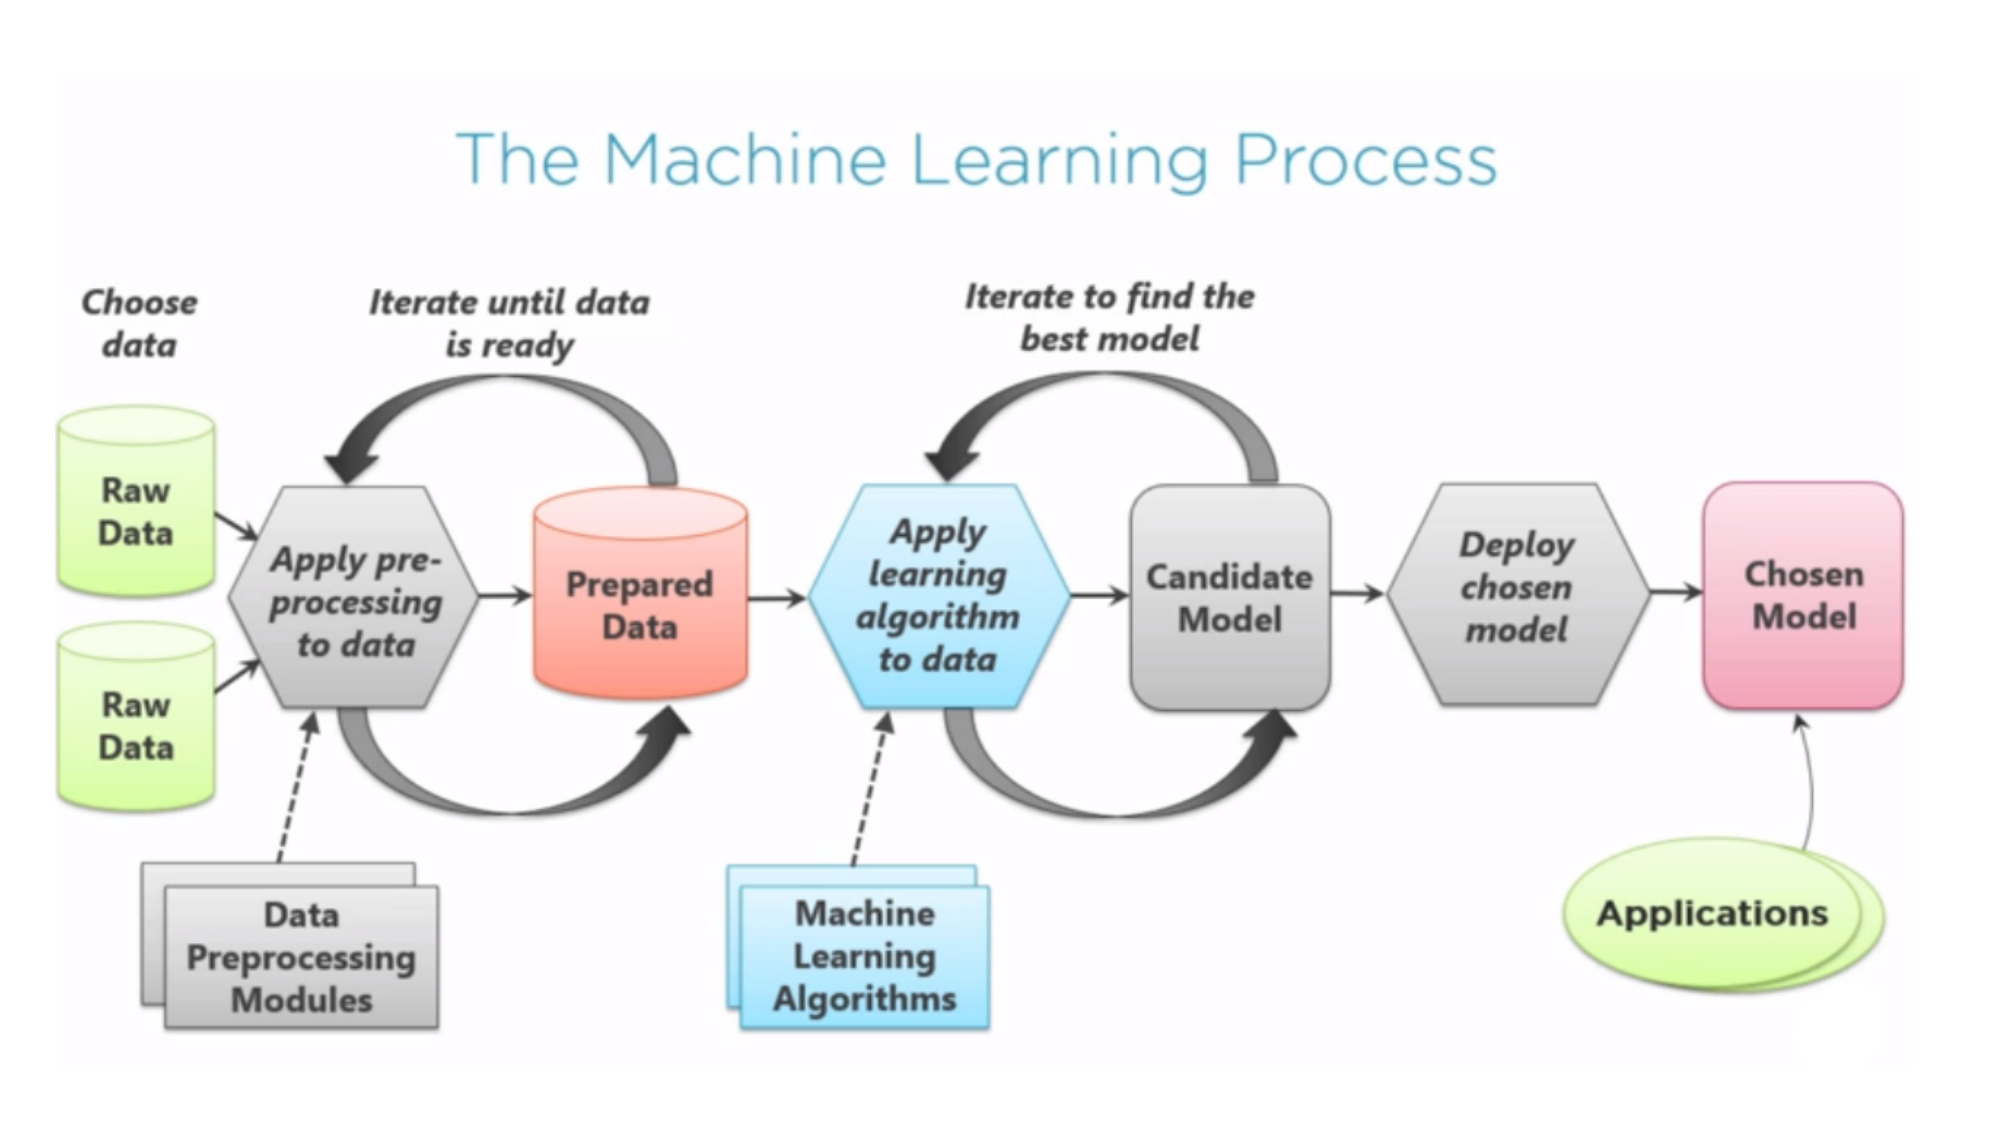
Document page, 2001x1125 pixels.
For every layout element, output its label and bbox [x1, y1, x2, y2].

picture [55, 74, 1914, 1066]
